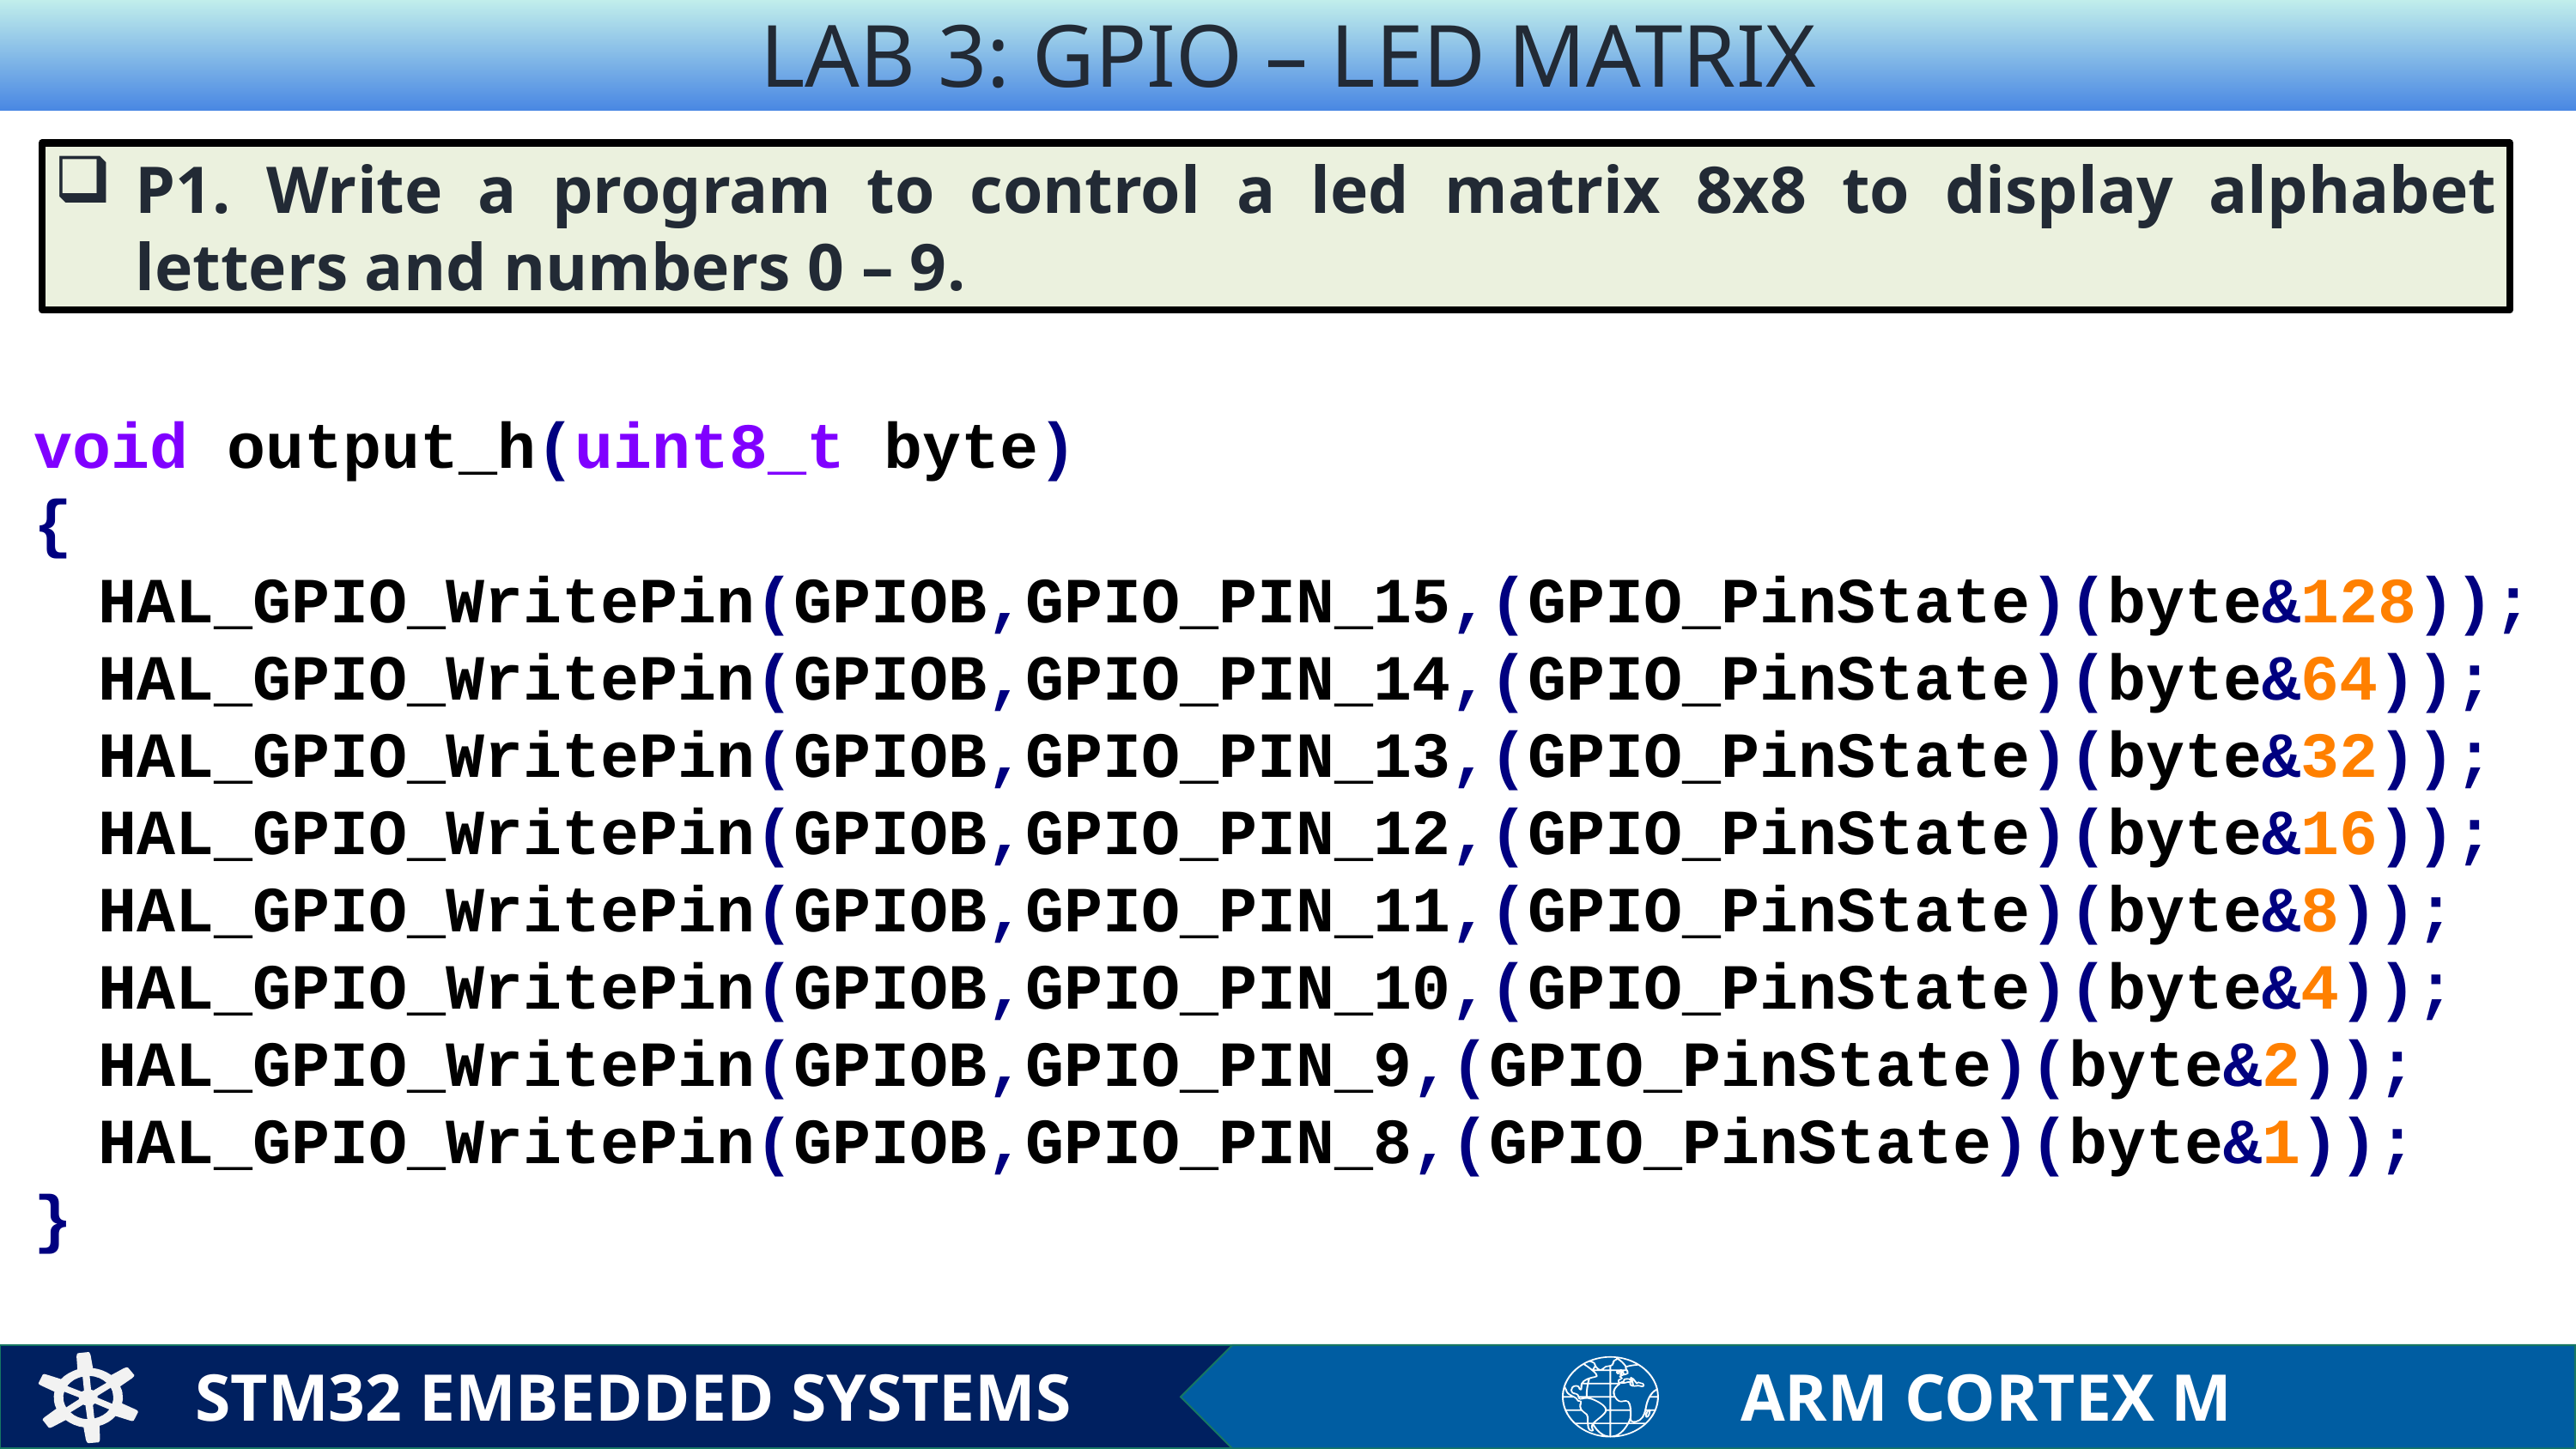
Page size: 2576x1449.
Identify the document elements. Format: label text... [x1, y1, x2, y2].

text_box [1561, 1355, 1659, 1438]
text_box P1. Write a program to control a led matrix 8x8 to display alphabet letters and numbers 0 – 9. [42, 142, 2510, 311]
text_box [2306, 111, 2576, 228]
text_box void output_h(uint8_t byte) { HAL_GPIO_WritePin(GPIOB,GPIO_PIN_15,(GPIO_PinState)(byte&128)); HAL_GPIO_WritePin(GPIOB,GPIO_PIN_14,(GPIO_PinState)(byte&64)); HAL_GPIO_WritePin(GPIOB,GPIO_PIN_13,(GPIO_PinState)(byte&32)); HAL_GPIO_WritePin(GPIOB,GPIO_PIN_12,(GPIO_PinState)(byte&16)); HAL_GPIO_WritePin(GPIOB,GPIO_PIN_11,(GPIO_PinState)(byte&8)); HAL_GPIO_WritePin(GPIOB,GPIO_PIN_10,(GPIO_PinState)(byte&4)); HAL_GPIO_WritePin(GPIOB,GPIO_PIN_9,(GPIO_PinState)(byte&2)); HAL_GPIO_WritePin(GPIOB,GPIO_PIN_8,(GPIO_PinState)(byte&1)); } [21, 397, 2555, 1260]
text_box ARM CORTEX M [1534, 1349, 2440, 1440]
text_box LAB 3: GPIO – LED MATRIX [0, 0, 2576, 111]
text_box [0, 1344, 1230, 1449]
text_box STM32 EMBEDDED SYSTEMS [32, 1349, 1225, 1440]
text_box [38, 1352, 138, 1444]
text_box [1179, 1343, 2576, 1449]
